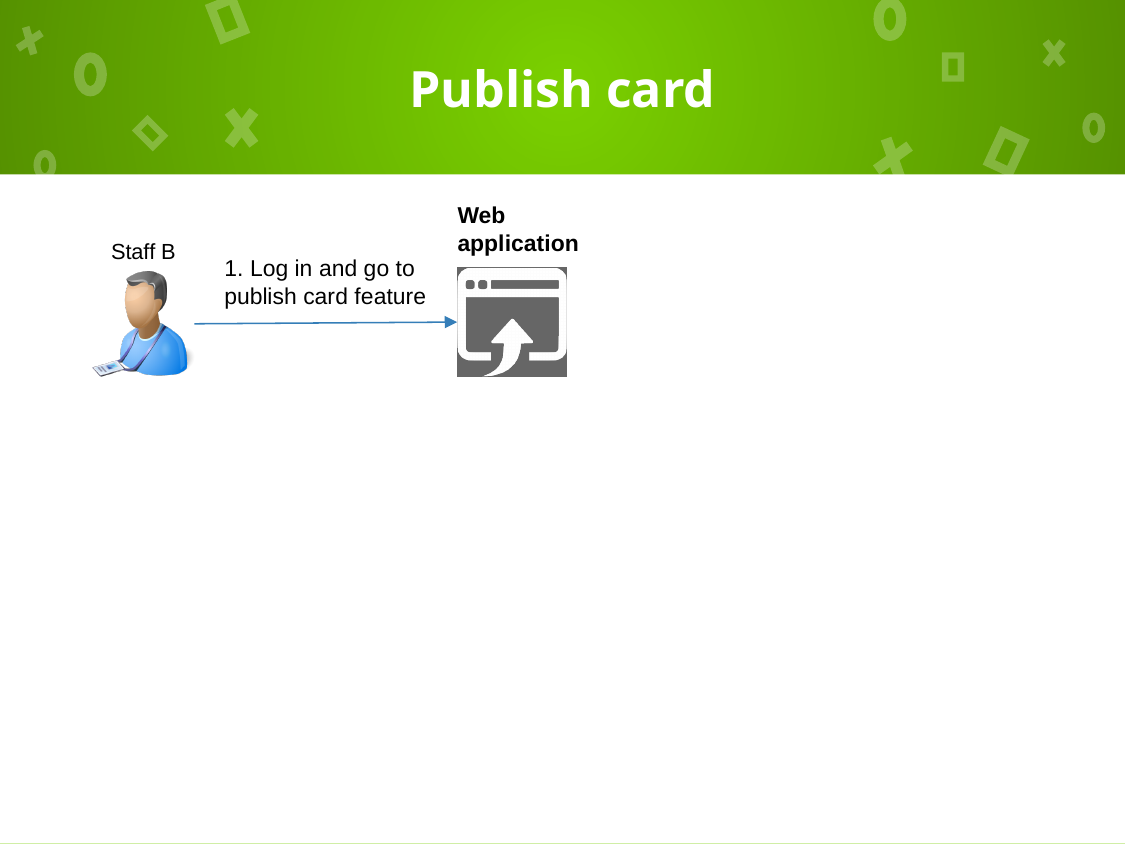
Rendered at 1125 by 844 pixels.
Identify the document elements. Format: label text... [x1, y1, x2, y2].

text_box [74, 229, 213, 378]
picture [456, 267, 567, 378]
text_box Web application [442, 193, 604, 263]
title Publish card [56, 0, 1069, 175]
text_box 1. Log in and go to publish card feature [217, 246, 449, 317]
